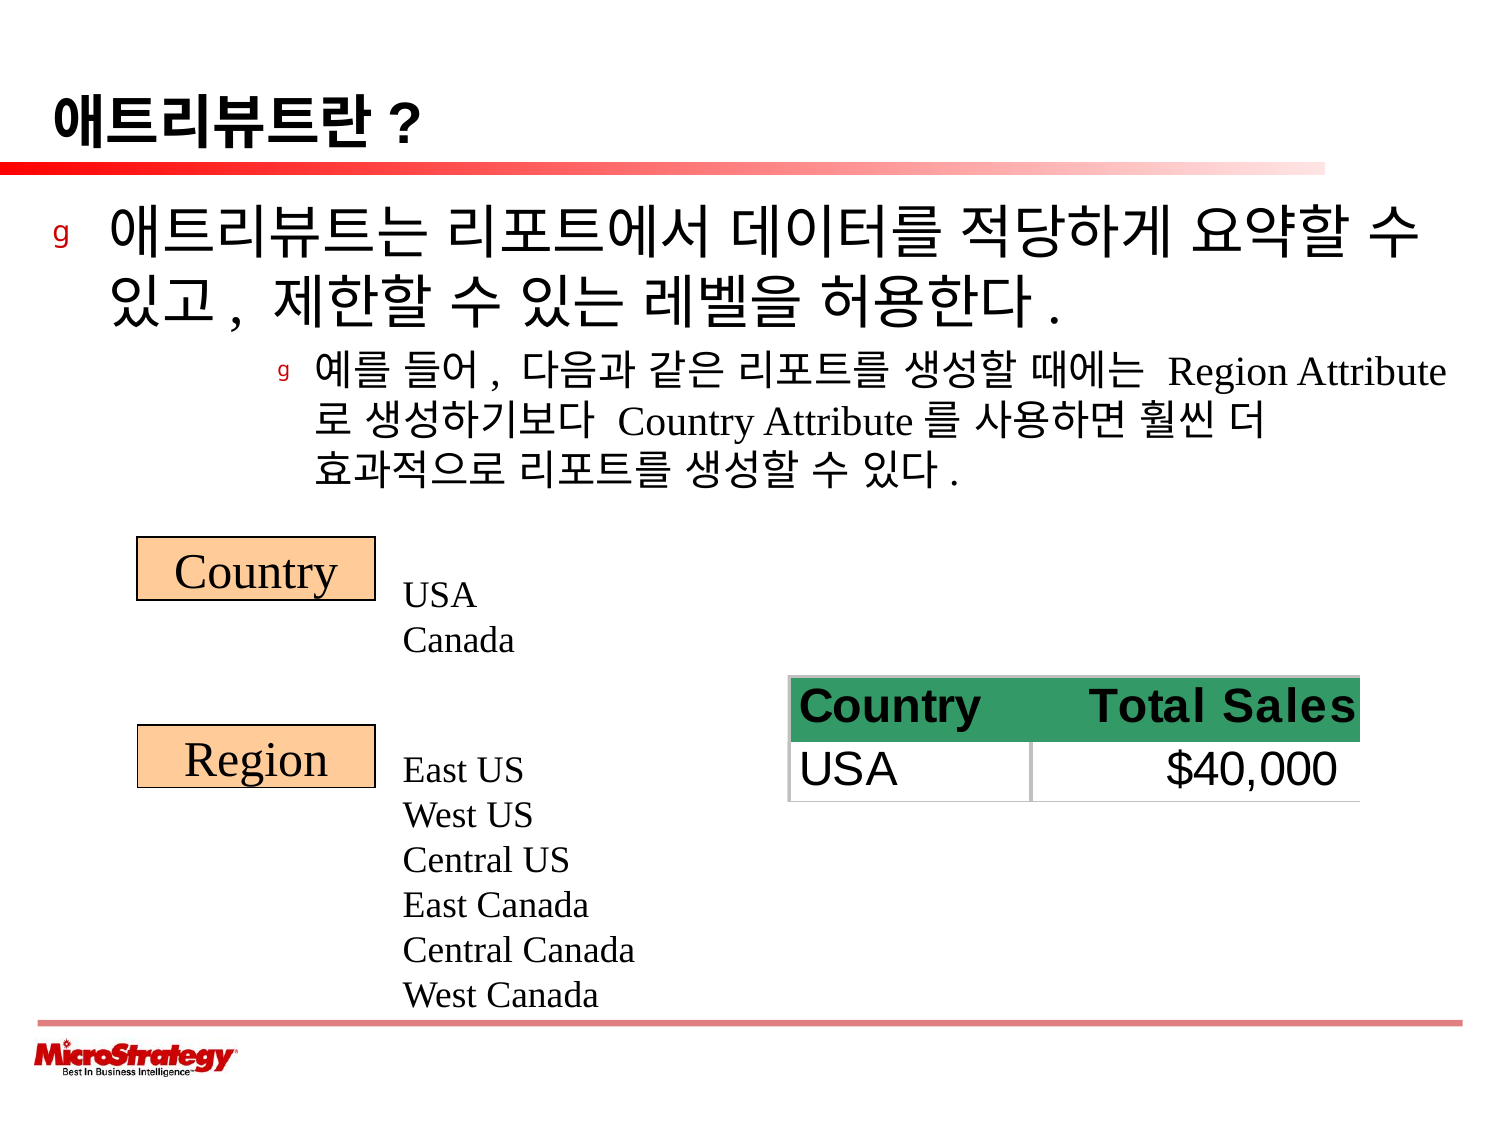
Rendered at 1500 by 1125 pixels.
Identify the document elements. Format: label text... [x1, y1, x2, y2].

text_box USA Canada [387, 562, 531, 668]
picture [34, 1038, 238, 1077]
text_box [787, 674, 1364, 806]
text_box East US West US Central US East Canada Central Canada West Canada [387, 737, 651, 1023]
text_box 애트리뷰트는 리포트에서 데이터를 적당하게 요약할 수 있고, 제한할 수 있는 레벨을 허용한다. 예를 들어, 다음과 같은 리포트를 생성할 때에는 Region Attribute로 생성하기보다 Country Attribute를 사용하면 훨씬 더 효과적으로 리포트를 생성할 수 있다. [37, 188, 1463, 1013]
title 애트리뷰트란? [37, 37, 1463, 163]
